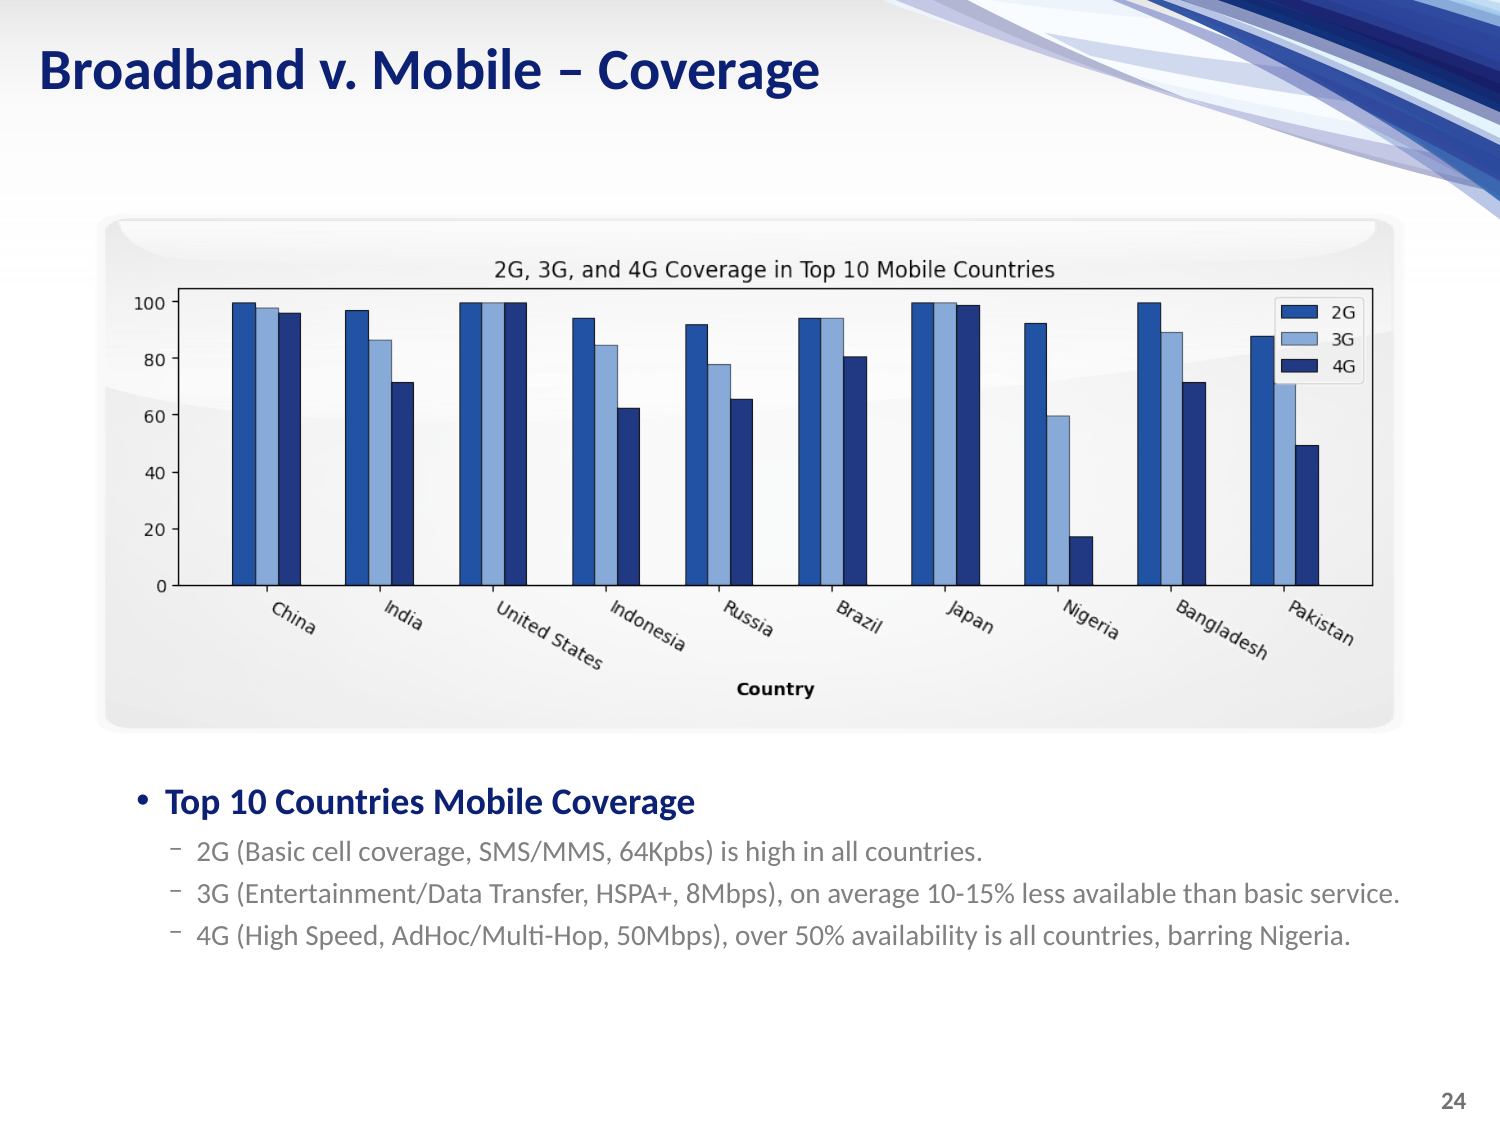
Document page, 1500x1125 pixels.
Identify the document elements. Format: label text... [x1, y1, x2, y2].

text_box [81, 209, 1419, 735]
picture [0, 0, 1500, 1125]
title Broadband v. Mobile – Coverage [24, 37, 1417, 125]
text_box Top 10 Countries Mobile Coverage 2G (Basic cell coverage, SMS/MMS, 64Kpbs) is high in all countries. 3G (Entertainment/Data Transfer, HSPA+, 8Mbps), on average 10-15% less available than basic service. 4G (High Speed, AdHoc/Multi-Hop, 50Mbps), over 50% availability is all countries, barring Nigeria. [121, 777, 1435, 959]
